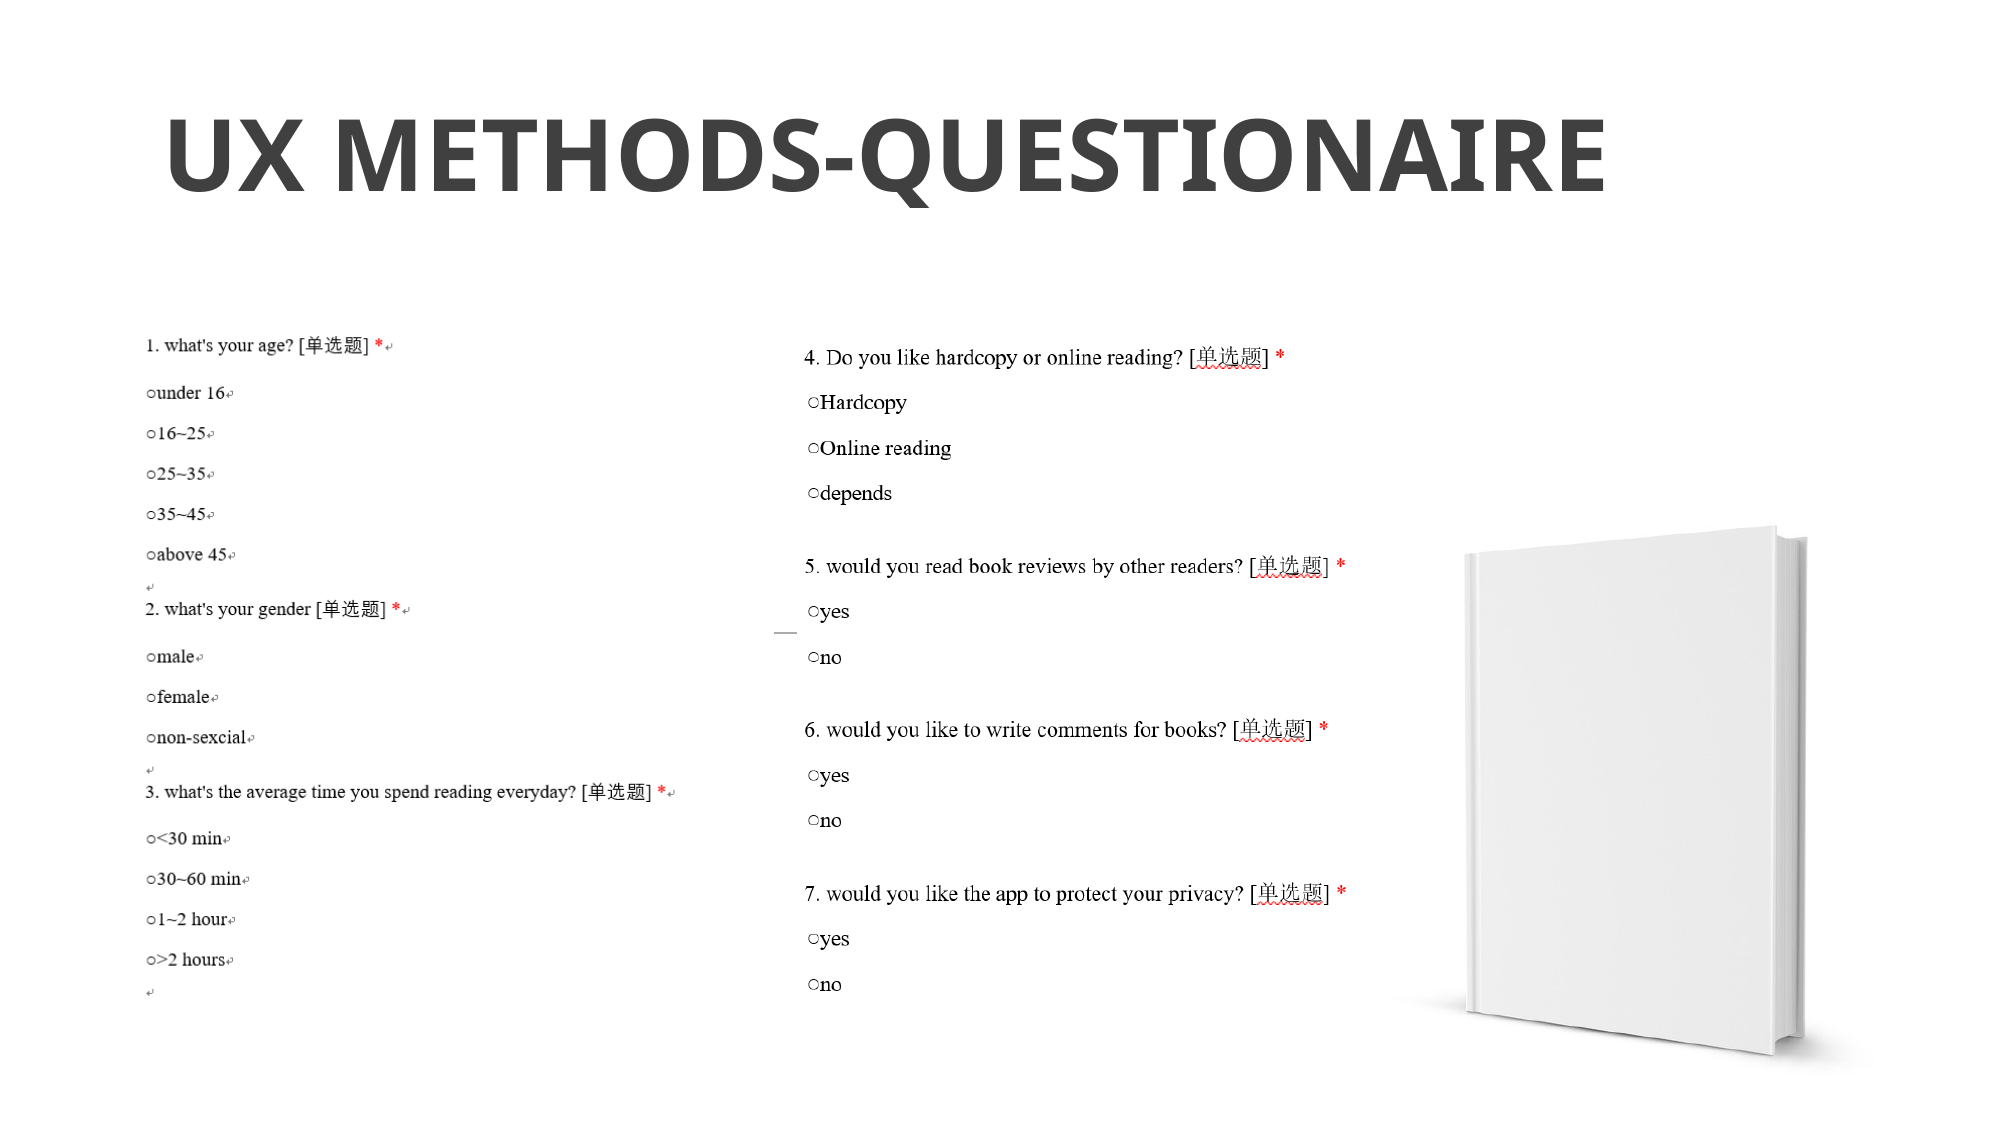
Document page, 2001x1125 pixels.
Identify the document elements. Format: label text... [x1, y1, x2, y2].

picture [107, 315, 741, 1000]
picture [774, 332, 1382, 1000]
picture [1392, 496, 1880, 1087]
text_box UX METHODS-QUESTIONAIRE [147, 84, 1835, 219]
